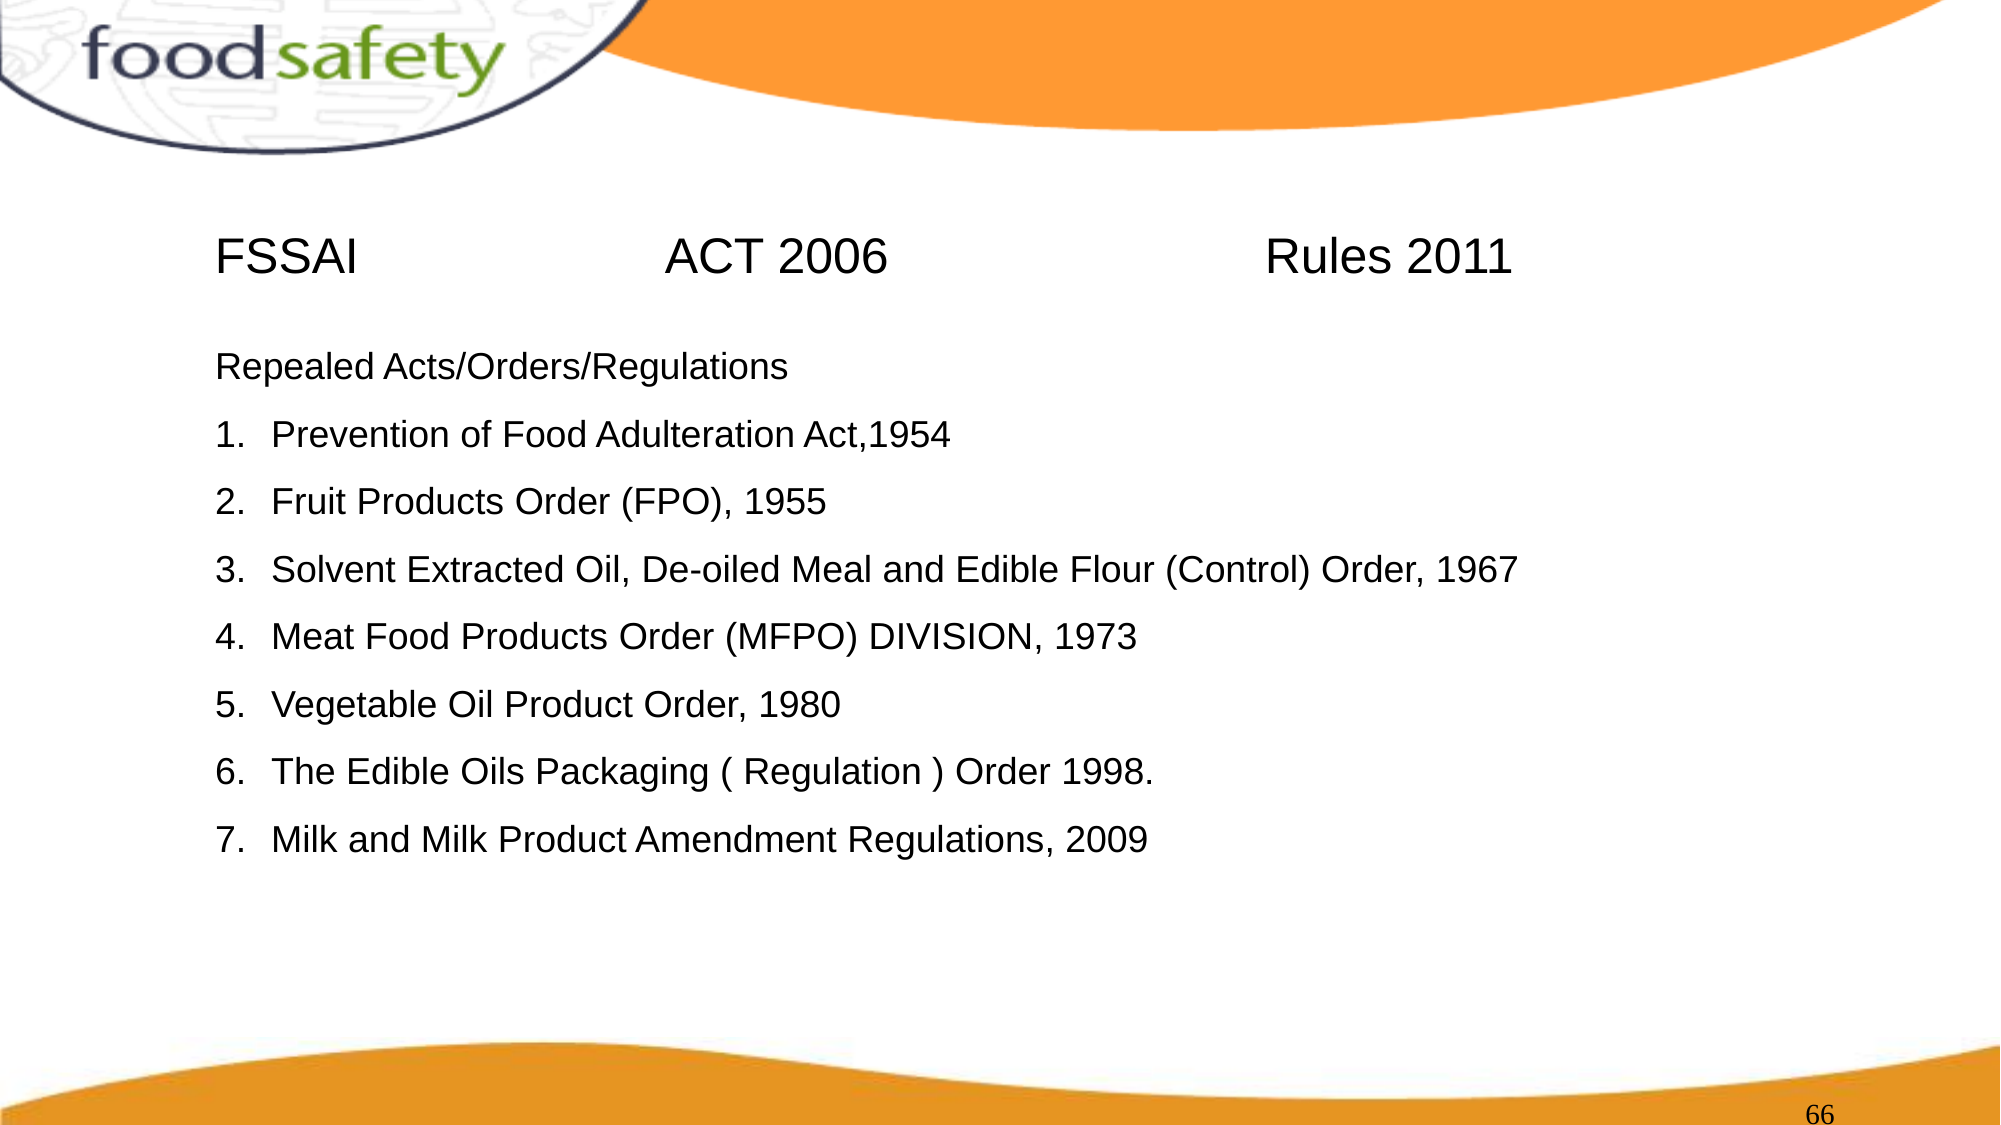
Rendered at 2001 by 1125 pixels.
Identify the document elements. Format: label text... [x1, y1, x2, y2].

text_box FSSAI ACT 2006 Rules 2011 [199, 215, 1700, 291]
picture [0, 1037, 2000, 1125]
text_box Repealed Acts/Orders/Regulations Prevention of Food Adulteration Act,1954 Fruit Products Order (FPO), 1955 Solvent Extracted Oil, De-oiled Meal and Edible Flour (Control) Order, 1967 Meat Food Products Order (MFPO) DIVISION, 1973 Vegetable Oil Product Order, 1980 The Edible Oils Packaging ( Regulation ) Order 1998. Milk and Milk Product Amendment Regulations, 2009 [199, 334, 1560, 912]
slide_number ‹#› [1433, 1087, 1850, 1125]
picture [0, 0, 2000, 164]
